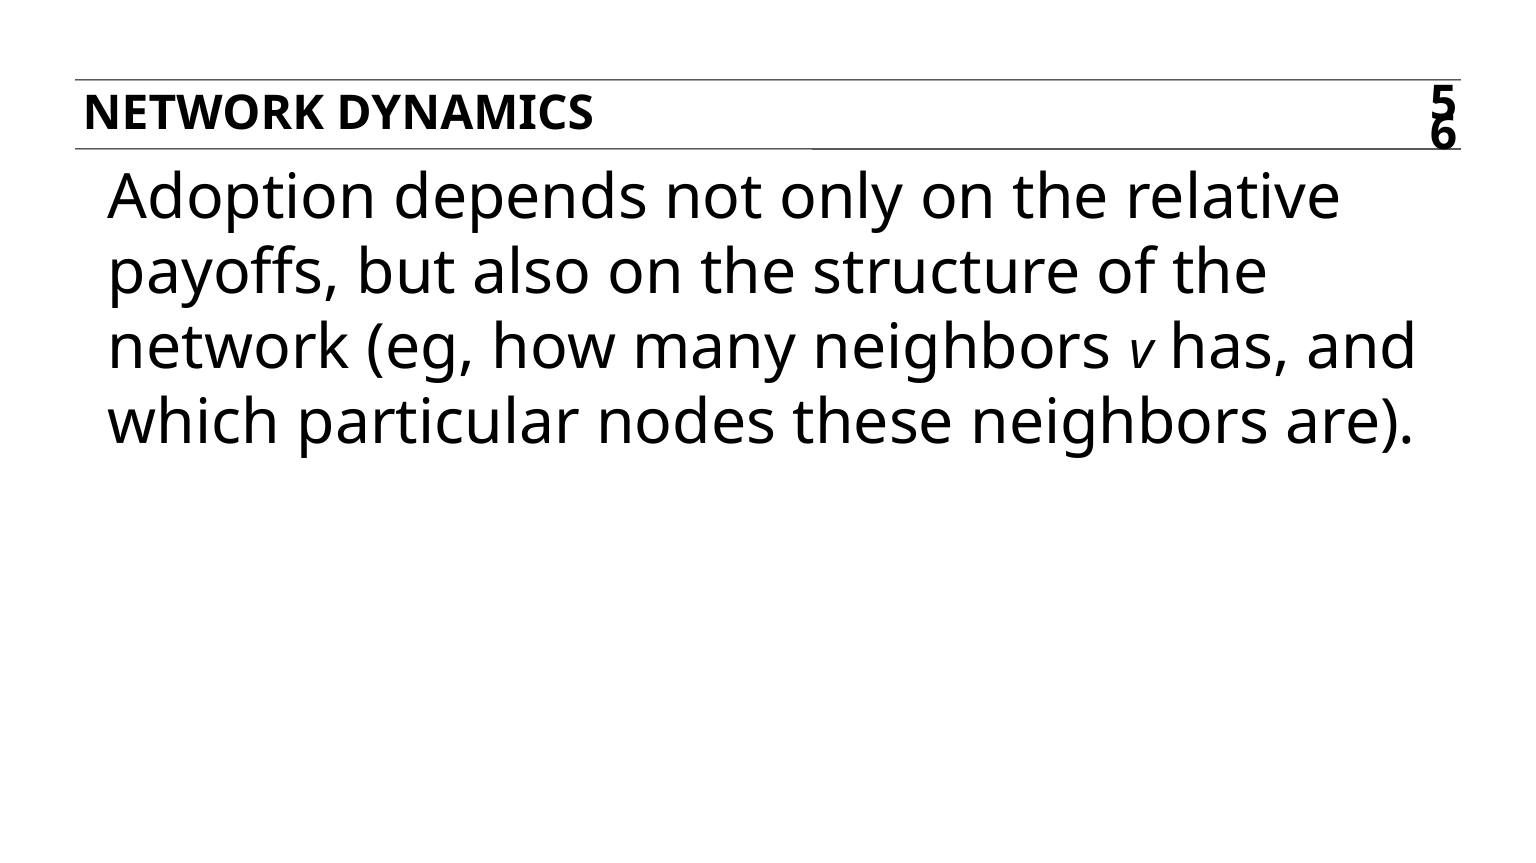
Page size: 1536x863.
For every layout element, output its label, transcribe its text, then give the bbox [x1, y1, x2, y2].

list Network dynamics [67, 81, 1118, 132]
text_box Adoption depends not only on the relative payoffs, but also on the structure of the network (eg, how many neighbors v has, and which particular nodes these neighbors are). [92, 148, 1468, 463]
slide_number 56 [1419, 86, 1461, 138]
